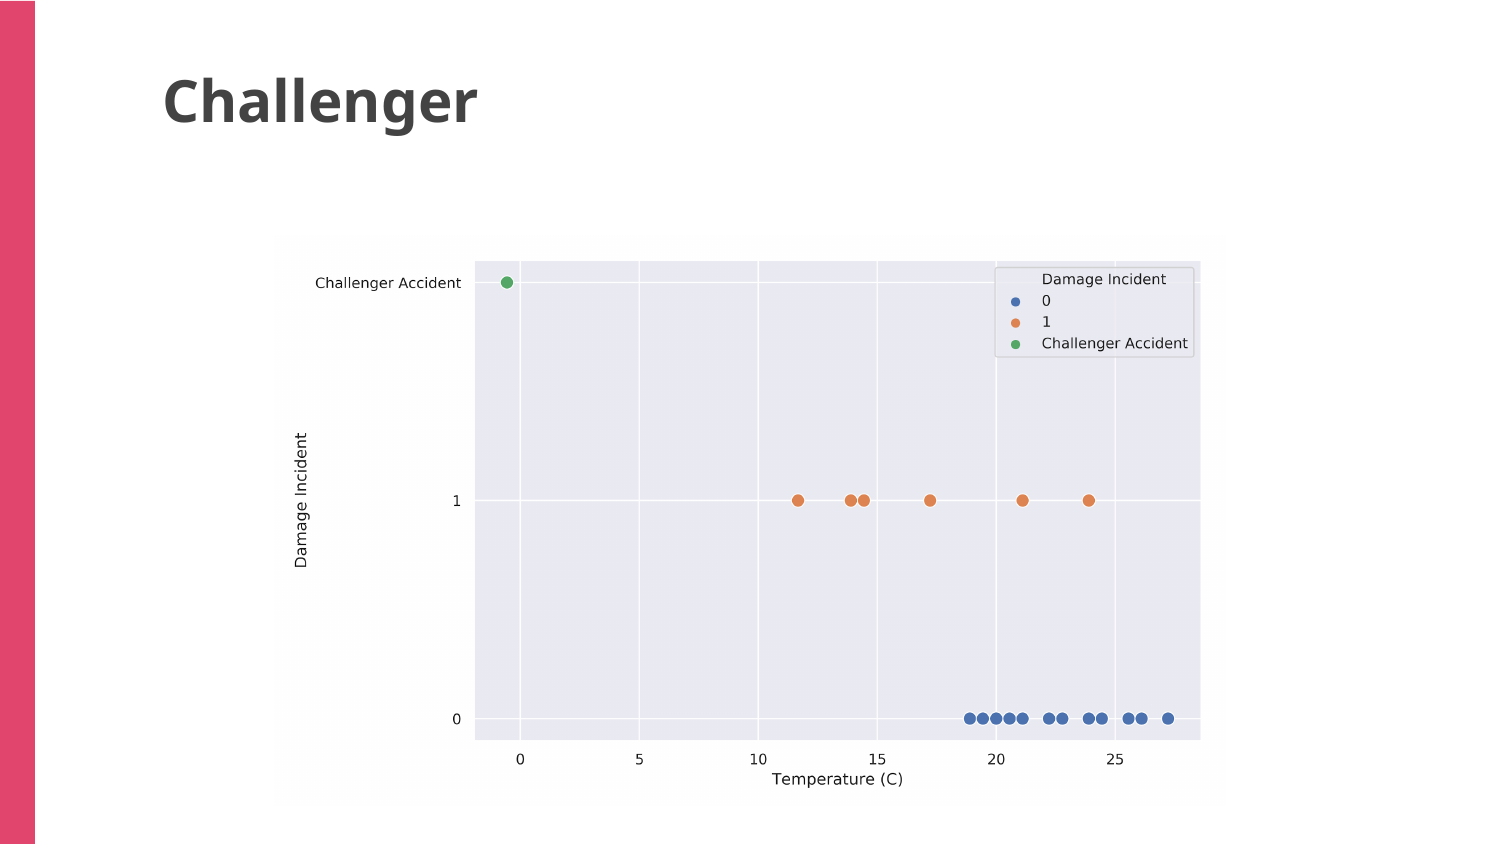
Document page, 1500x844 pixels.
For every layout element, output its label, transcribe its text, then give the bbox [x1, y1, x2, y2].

picture [274, 235, 1226, 807]
text_box Challenger [147, 49, 1350, 146]
